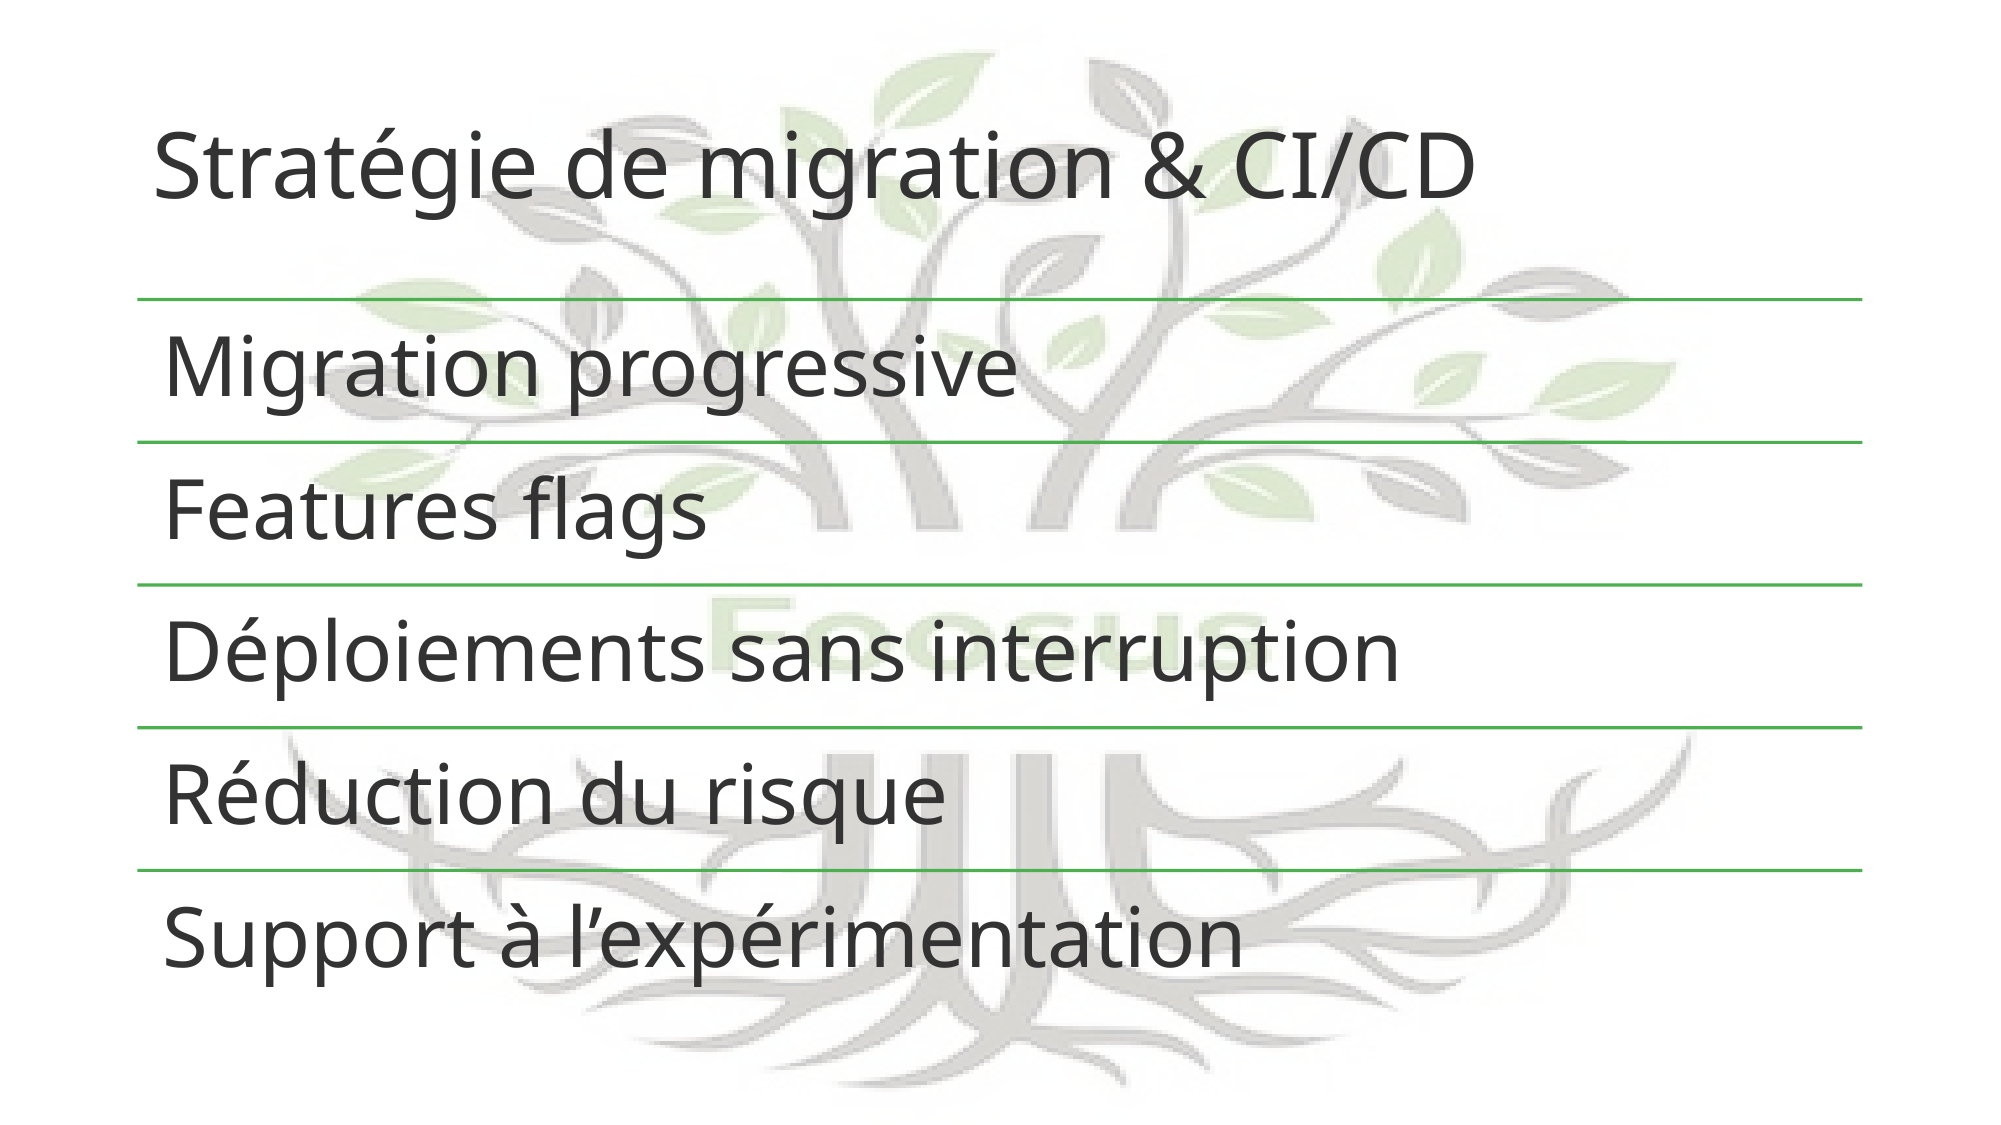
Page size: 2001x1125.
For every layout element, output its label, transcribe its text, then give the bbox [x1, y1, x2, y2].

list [136, 298, 1863, 1014]
title Stratégie de migration & CI/CD [137, 59, 1863, 278]
